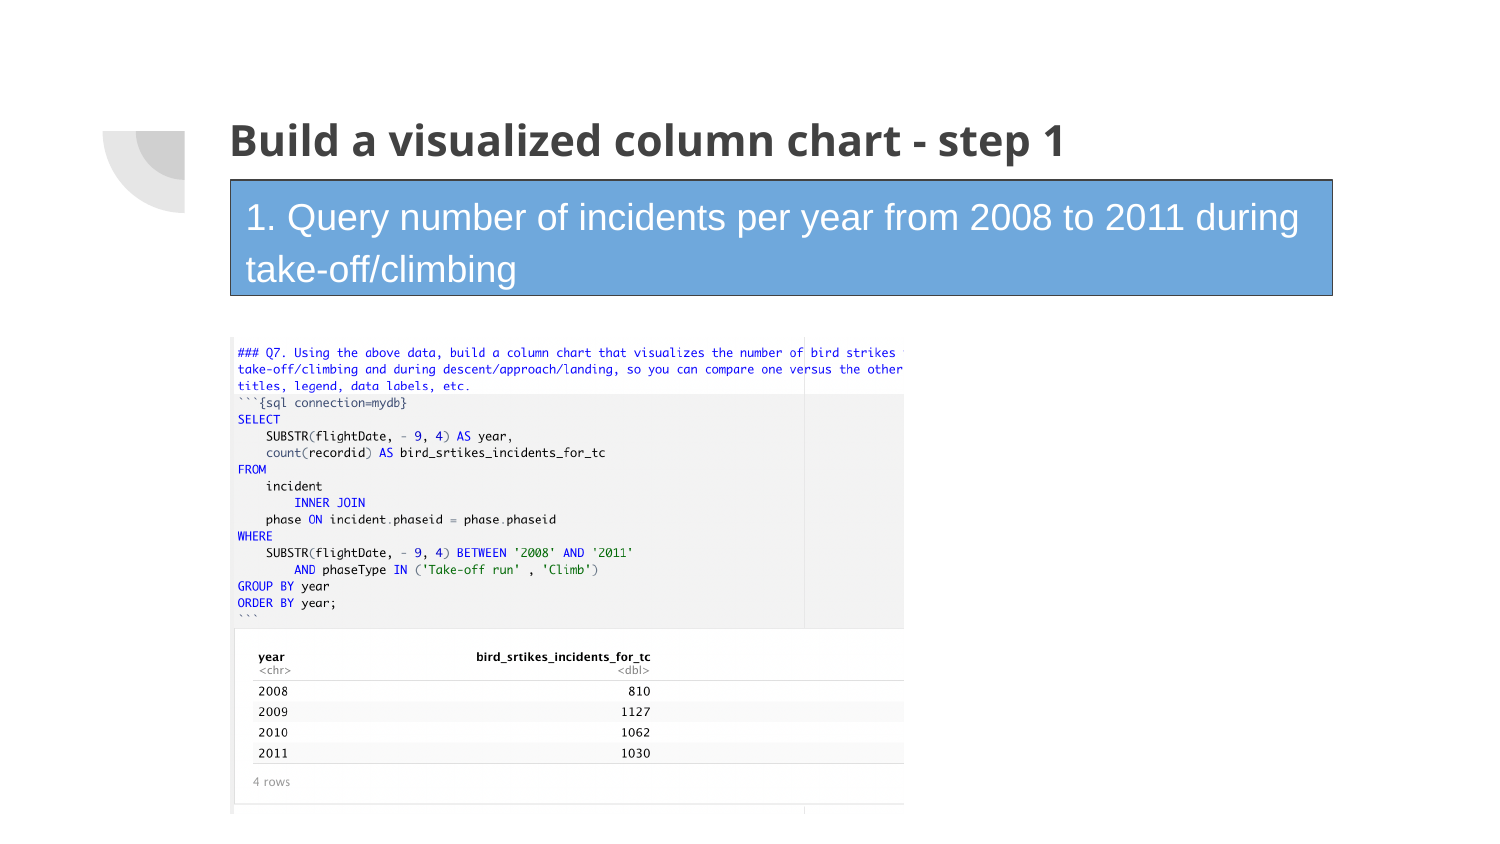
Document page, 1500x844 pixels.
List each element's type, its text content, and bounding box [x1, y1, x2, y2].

title Build a visualized column chart - step 1 [213, 98, 1368, 181]
text_box 1. Query number of incidents per year from 2008 to 2011 during take-off/climbing [230, 180, 1333, 296]
picture [230, 336, 904, 814]
